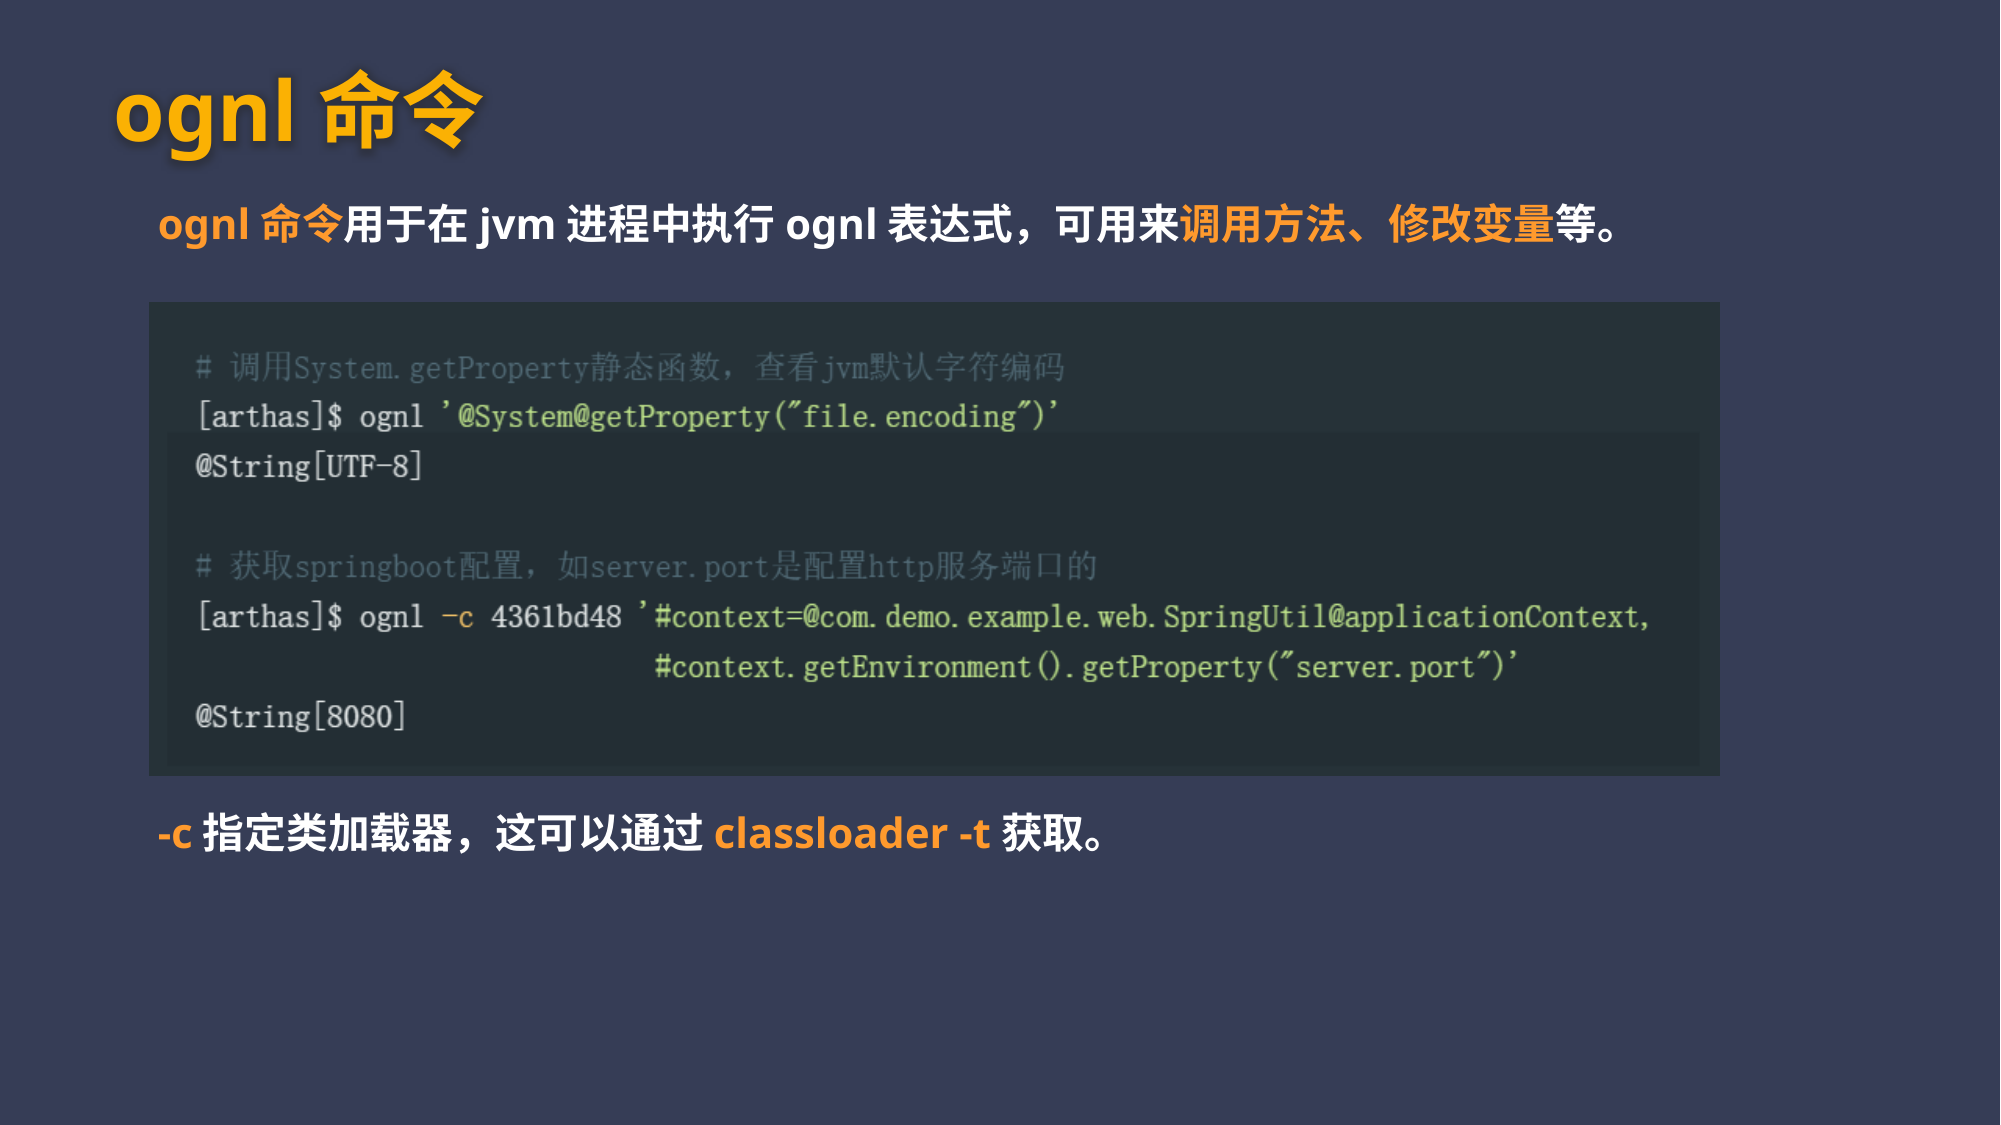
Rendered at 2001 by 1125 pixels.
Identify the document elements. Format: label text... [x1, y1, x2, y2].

text_box ognl命令用于在jvm进程中执行ognl表达式，可用来调用方法、修改变量等。 [149, 189, 1891, 257]
picture [149, 302, 1721, 777]
text_box -c指定类加载器，这可以通过classloader -t获取。 [149, 798, 1891, 866]
text_box ognl命令 [102, 51, 1848, 166]
